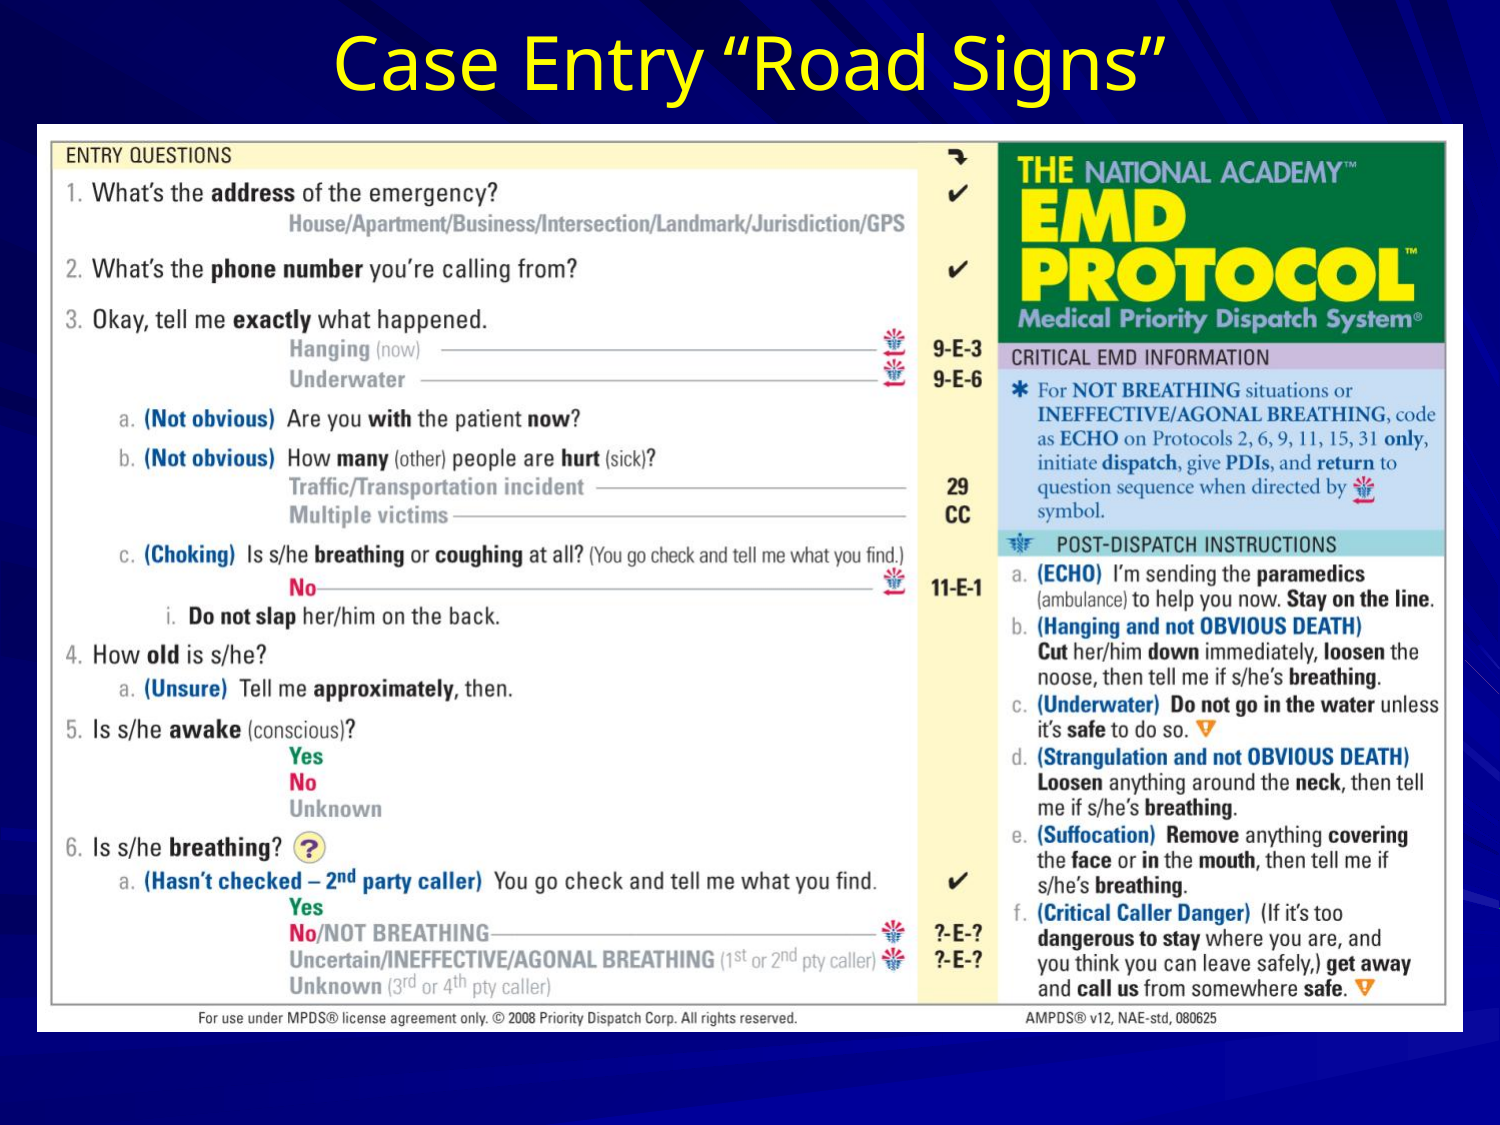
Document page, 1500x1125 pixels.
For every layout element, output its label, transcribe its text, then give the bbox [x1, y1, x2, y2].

picture [37, 124, 1463, 1033]
text_box Case Entry “Road Signs” [0, 24, 1500, 113]
